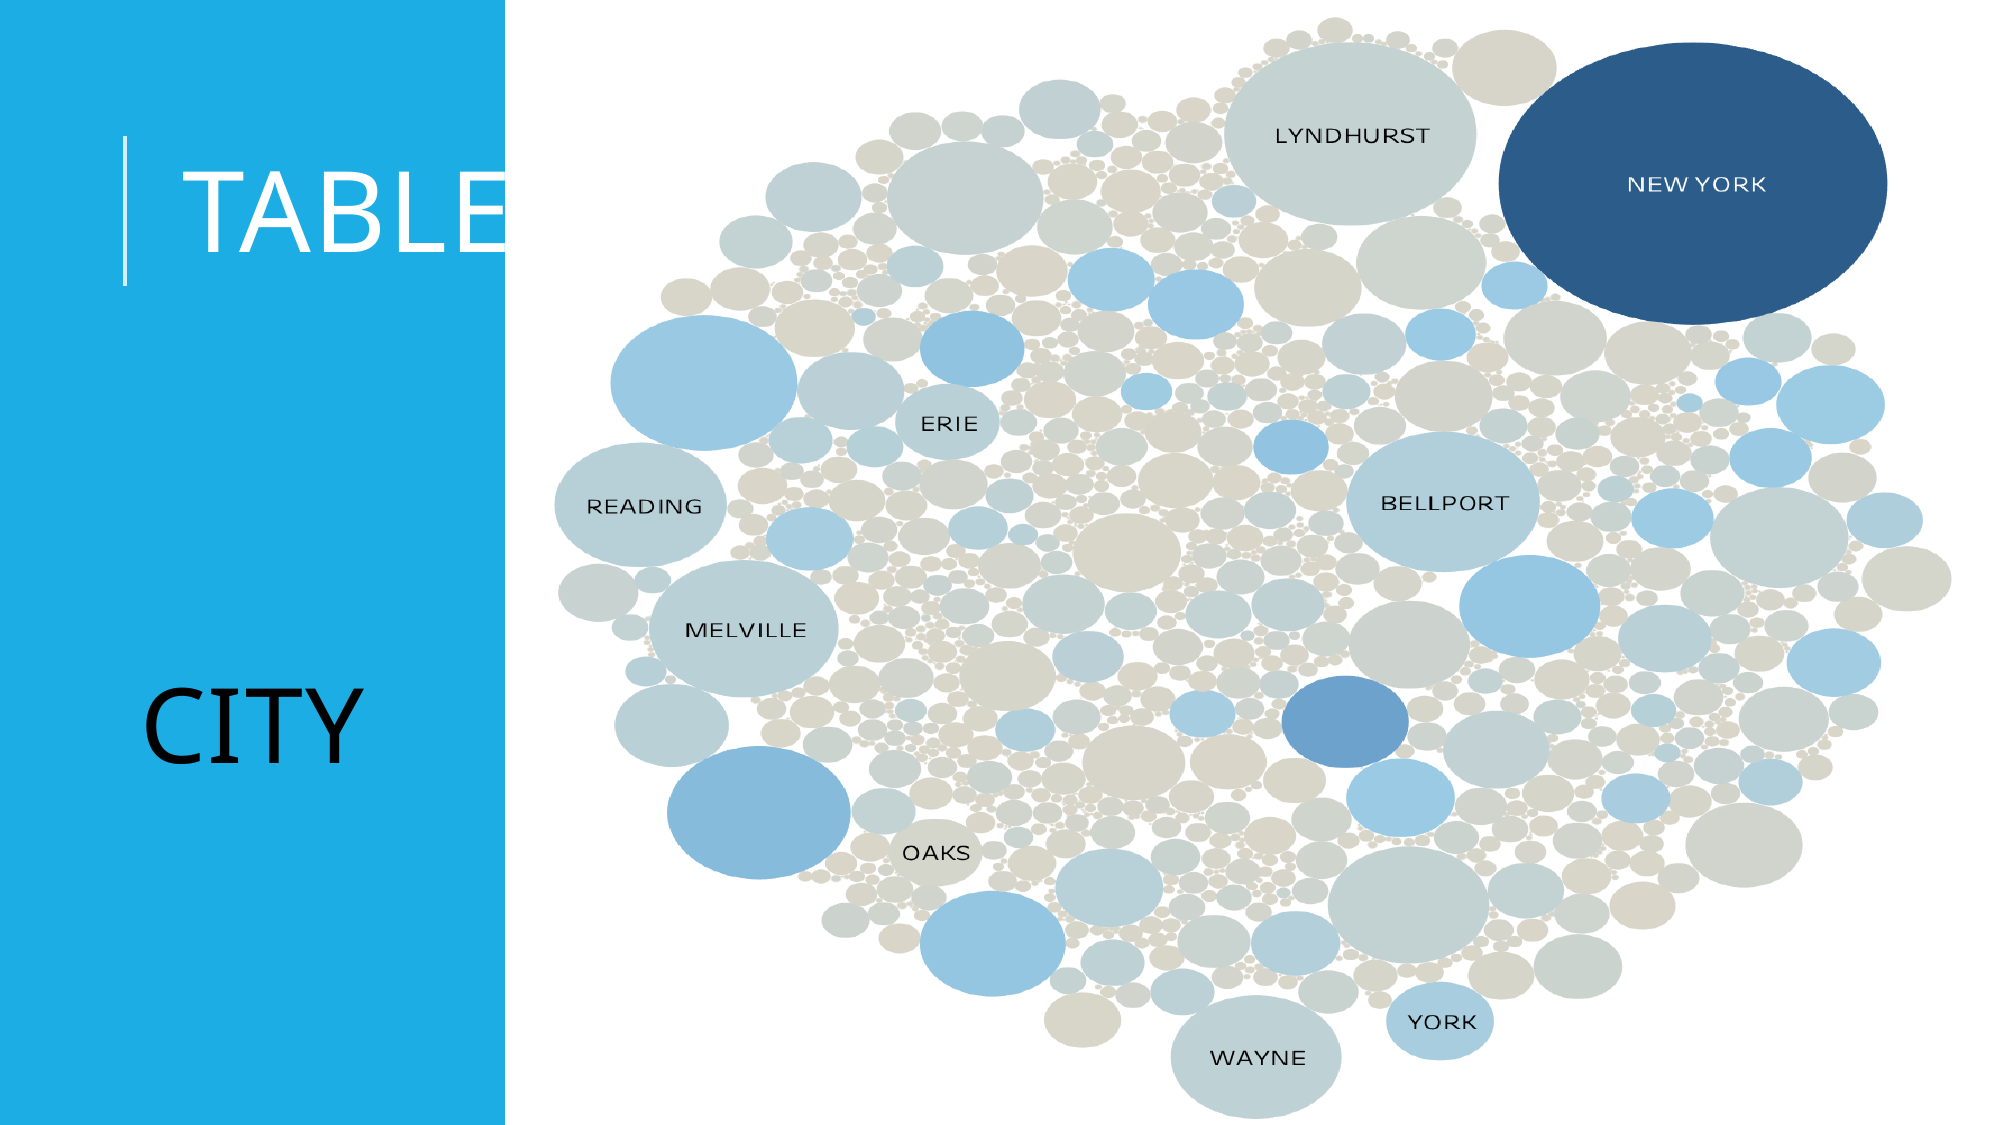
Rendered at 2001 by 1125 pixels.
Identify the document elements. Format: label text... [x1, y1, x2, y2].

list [505, 0, 2000, 1125]
text_box city [124, 341, 499, 1125]
title Tableau [167, 77, 498, 341]
text_box [0, 0, 500, 1125]
